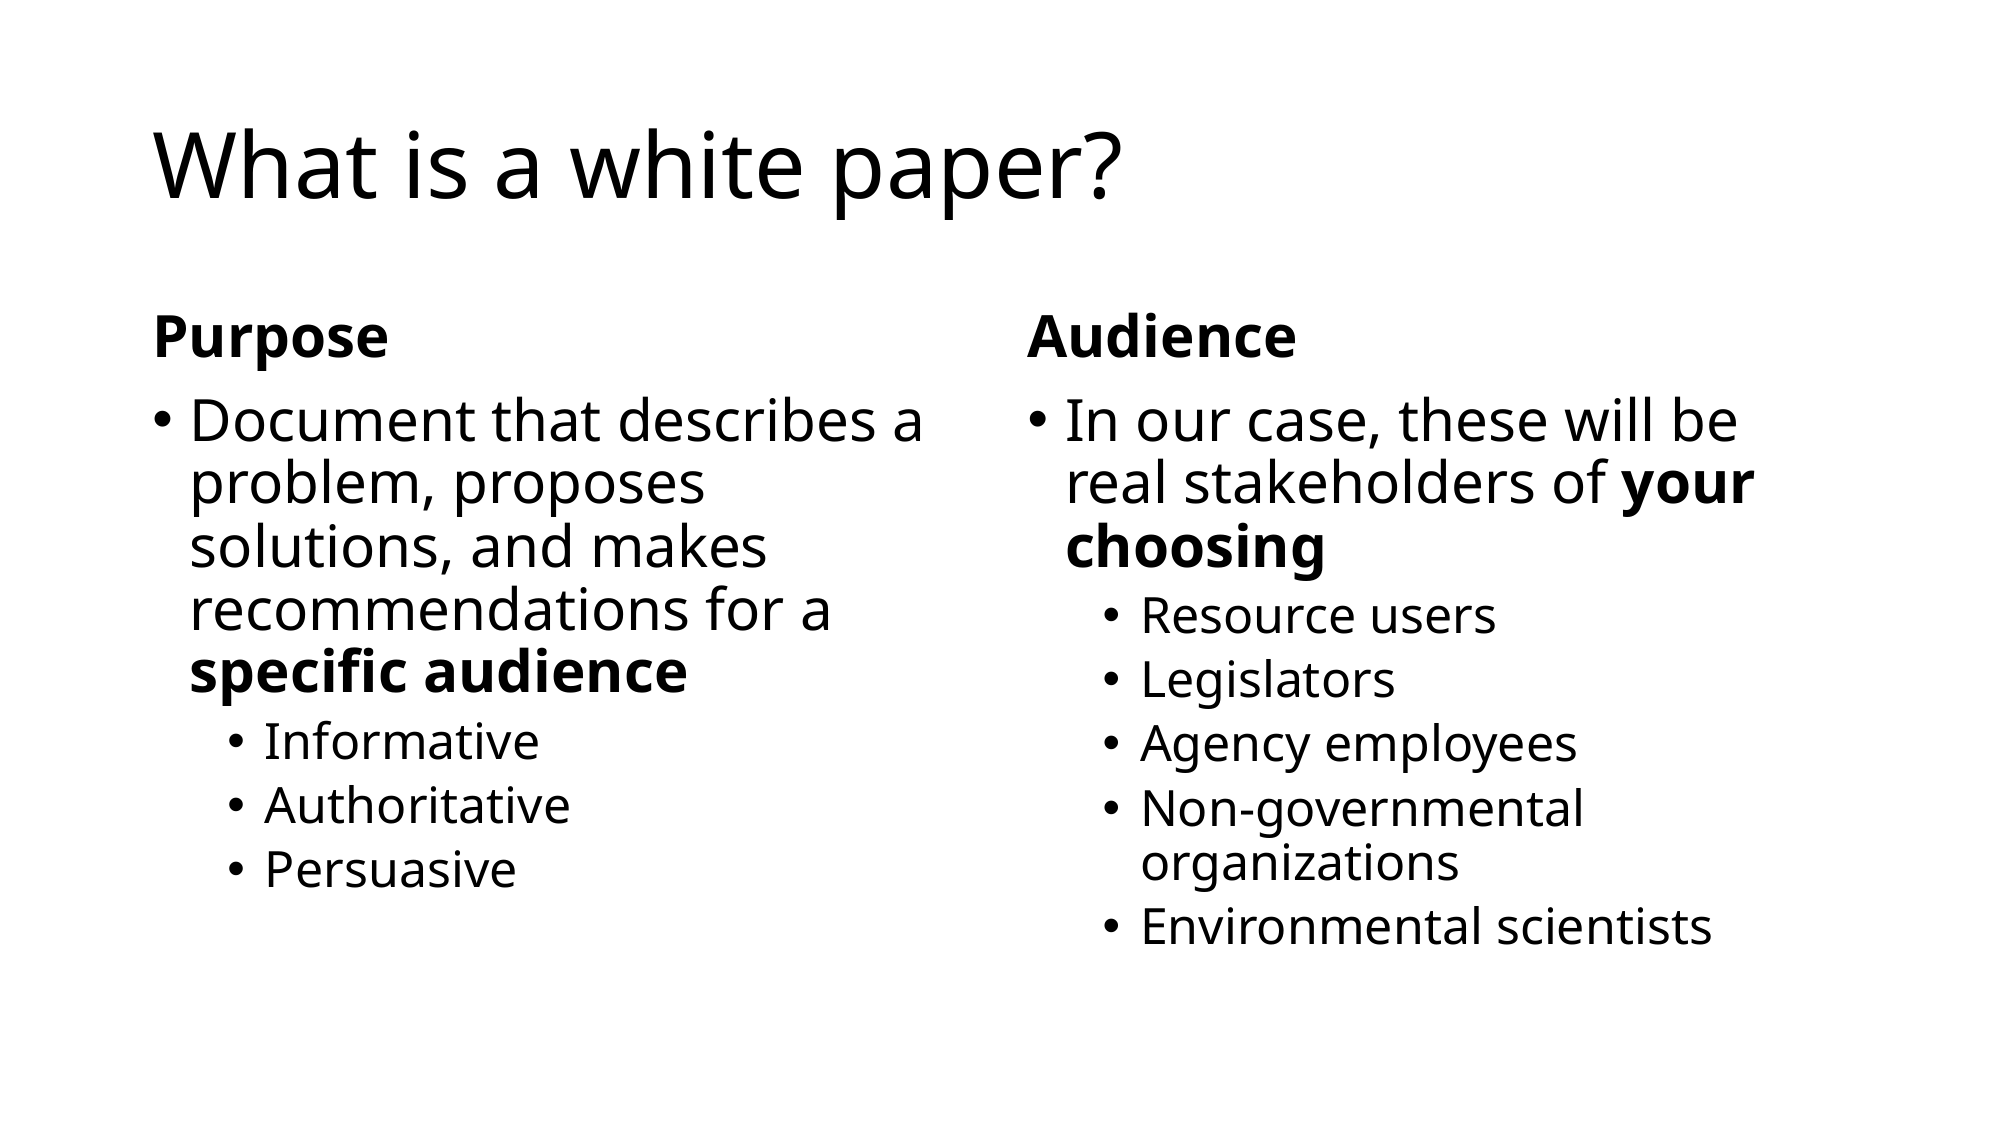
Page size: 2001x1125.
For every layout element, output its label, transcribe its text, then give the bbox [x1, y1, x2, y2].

list Purpose Document that describes a problem, proposes solutions, and makes recommendations for a specific audience Informative Authoritative Persuasive [137, 299, 988, 1014]
list Audience In our case, these will be real stakeholders of your choosing Resource users Legislators Agency employees Non-governmental organizations Environmental scientists [1012, 299, 1863, 1014]
title What is a white paper? [137, 59, 1863, 278]
